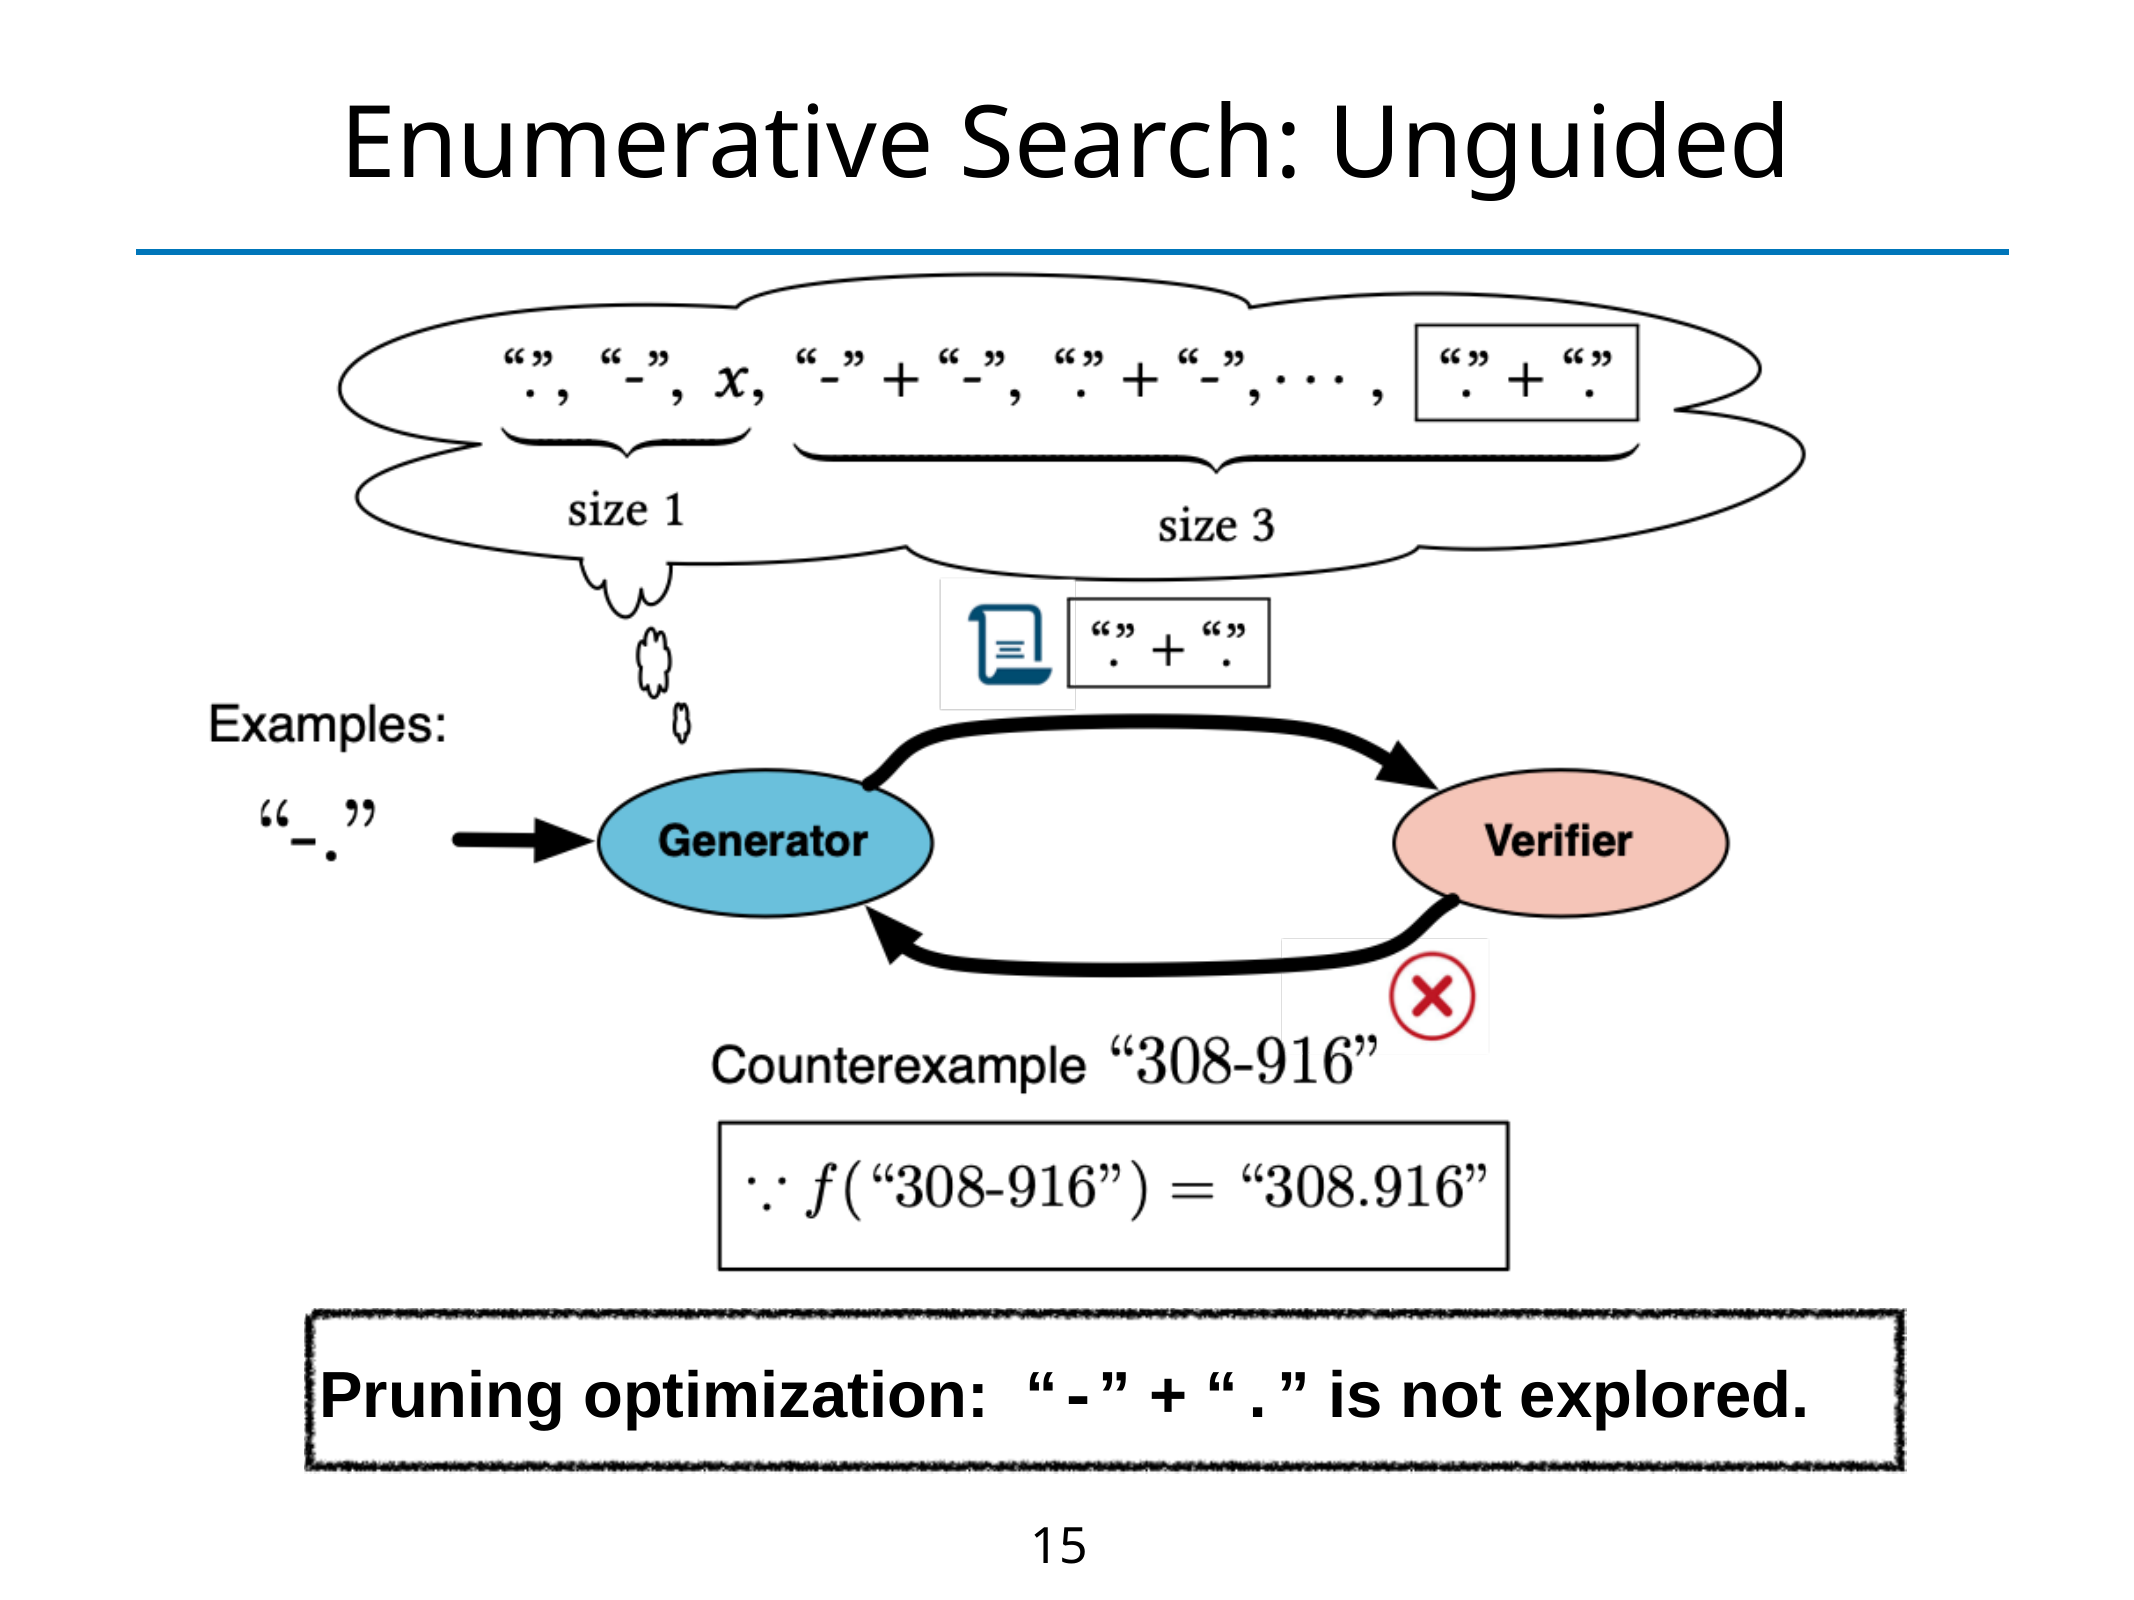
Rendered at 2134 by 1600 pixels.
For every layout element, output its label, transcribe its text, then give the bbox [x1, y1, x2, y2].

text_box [304, 1307, 1907, 1474]
picture [160, 258, 1873, 1275]
title Enumerative Search: Unguided [155, 0, 1978, 316]
slide_number 15 [1021, 1504, 1098, 1583]
